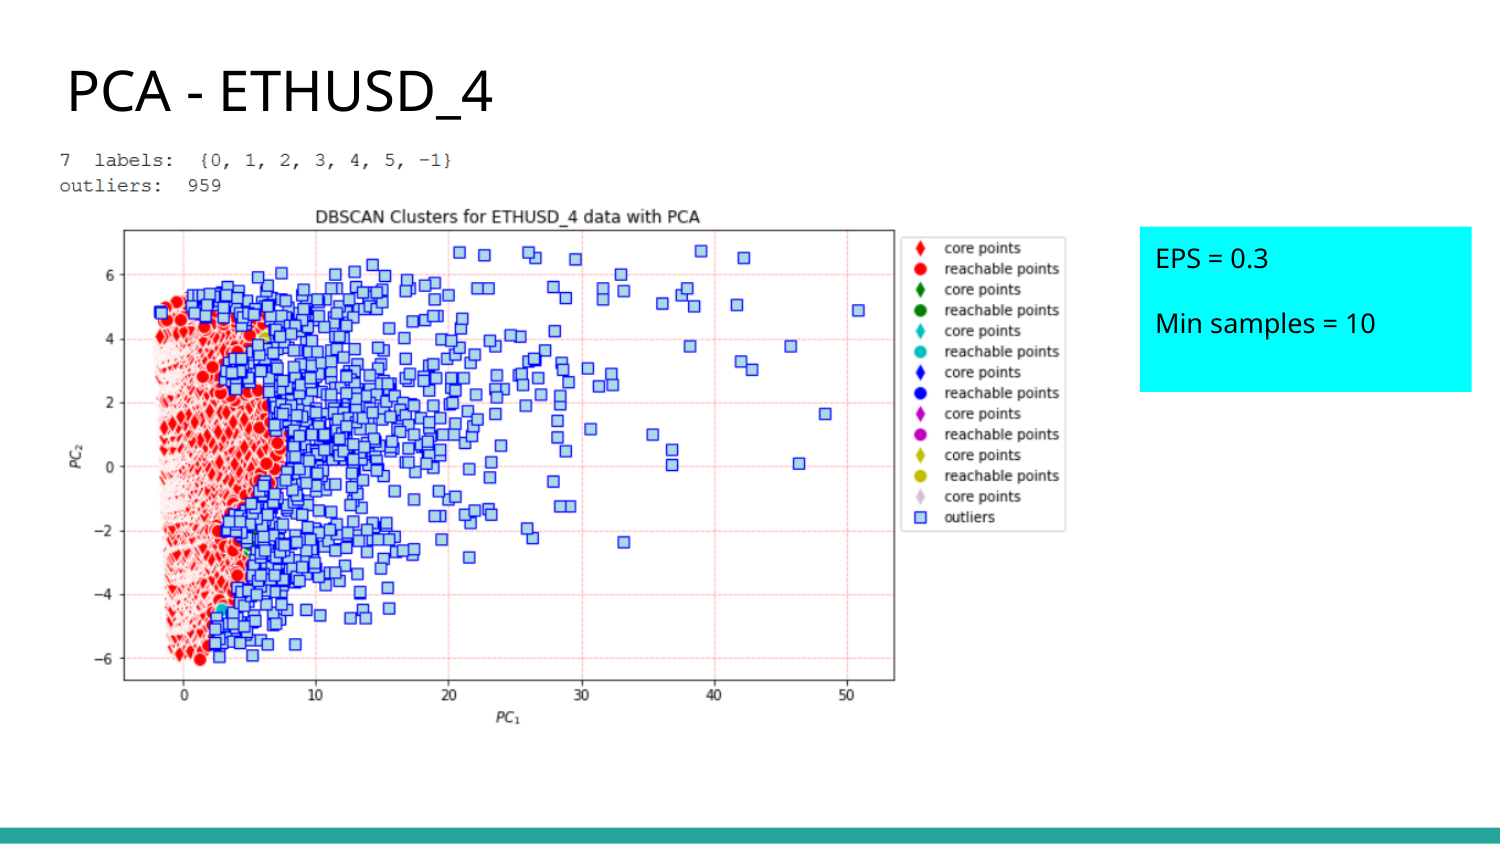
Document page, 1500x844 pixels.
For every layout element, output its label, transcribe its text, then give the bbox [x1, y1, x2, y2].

text_box EPS = 0.3 Min samples = 10 [1139, 226, 1472, 392]
picture [50, 145, 1070, 731]
title PCA - ETHUSD_4 [51, 40, 1449, 141]
